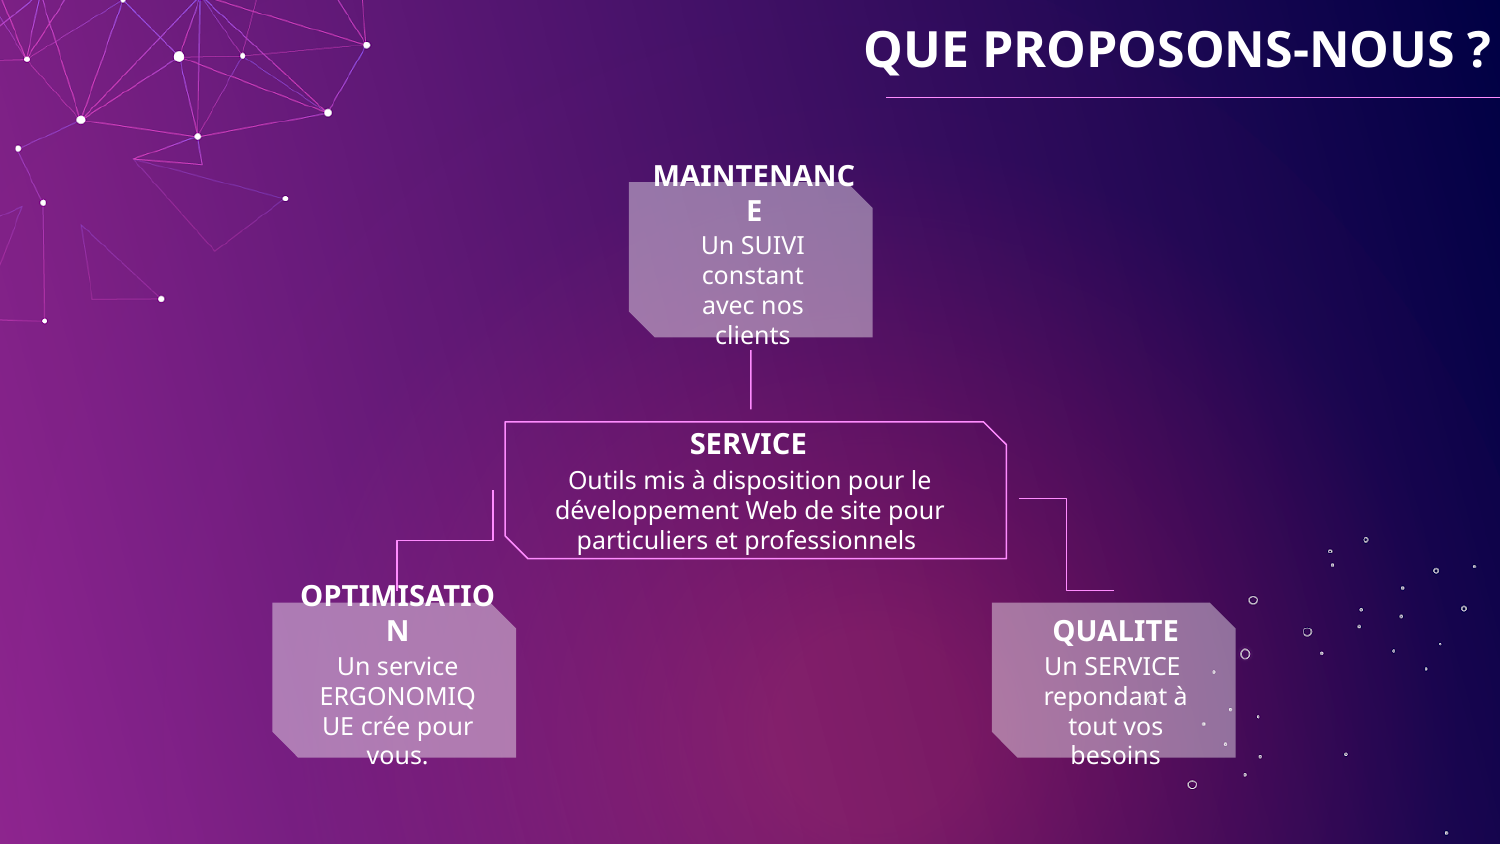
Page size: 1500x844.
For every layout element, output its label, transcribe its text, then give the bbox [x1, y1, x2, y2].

text_box Un service ERGONOMIQUE crée pour vous. [302, 635, 494, 737]
text_box Un SERVICE repondant à tout vos besoins [1020, 635, 1212, 737]
text_box SERVICE [631, 410, 866, 449]
text_box [991, 602, 1236, 758]
text_box Outils mis à disposition pour le développement Web de site pour particuliers et professionnels [523, 449, 977, 585]
text_box [866, 421, 1007, 559]
picture [0, 0, 1500, 844]
text_box OPTIMISATION [280, 598, 516, 663]
text_box [272, 602, 517, 758]
text_box Un SUIVI constant avec nos clients [657, 214, 849, 317]
text_box [505, 421, 631, 554]
text_box [628, 182, 873, 338]
text_box MAINTENANCE [635, 182, 873, 243]
text_box QUALITE [998, 598, 1234, 663]
title QUE PROPOSONS-NOUS ? [750, 2, 1500, 159]
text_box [1018, 498, 1114, 591]
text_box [394, 492, 496, 589]
